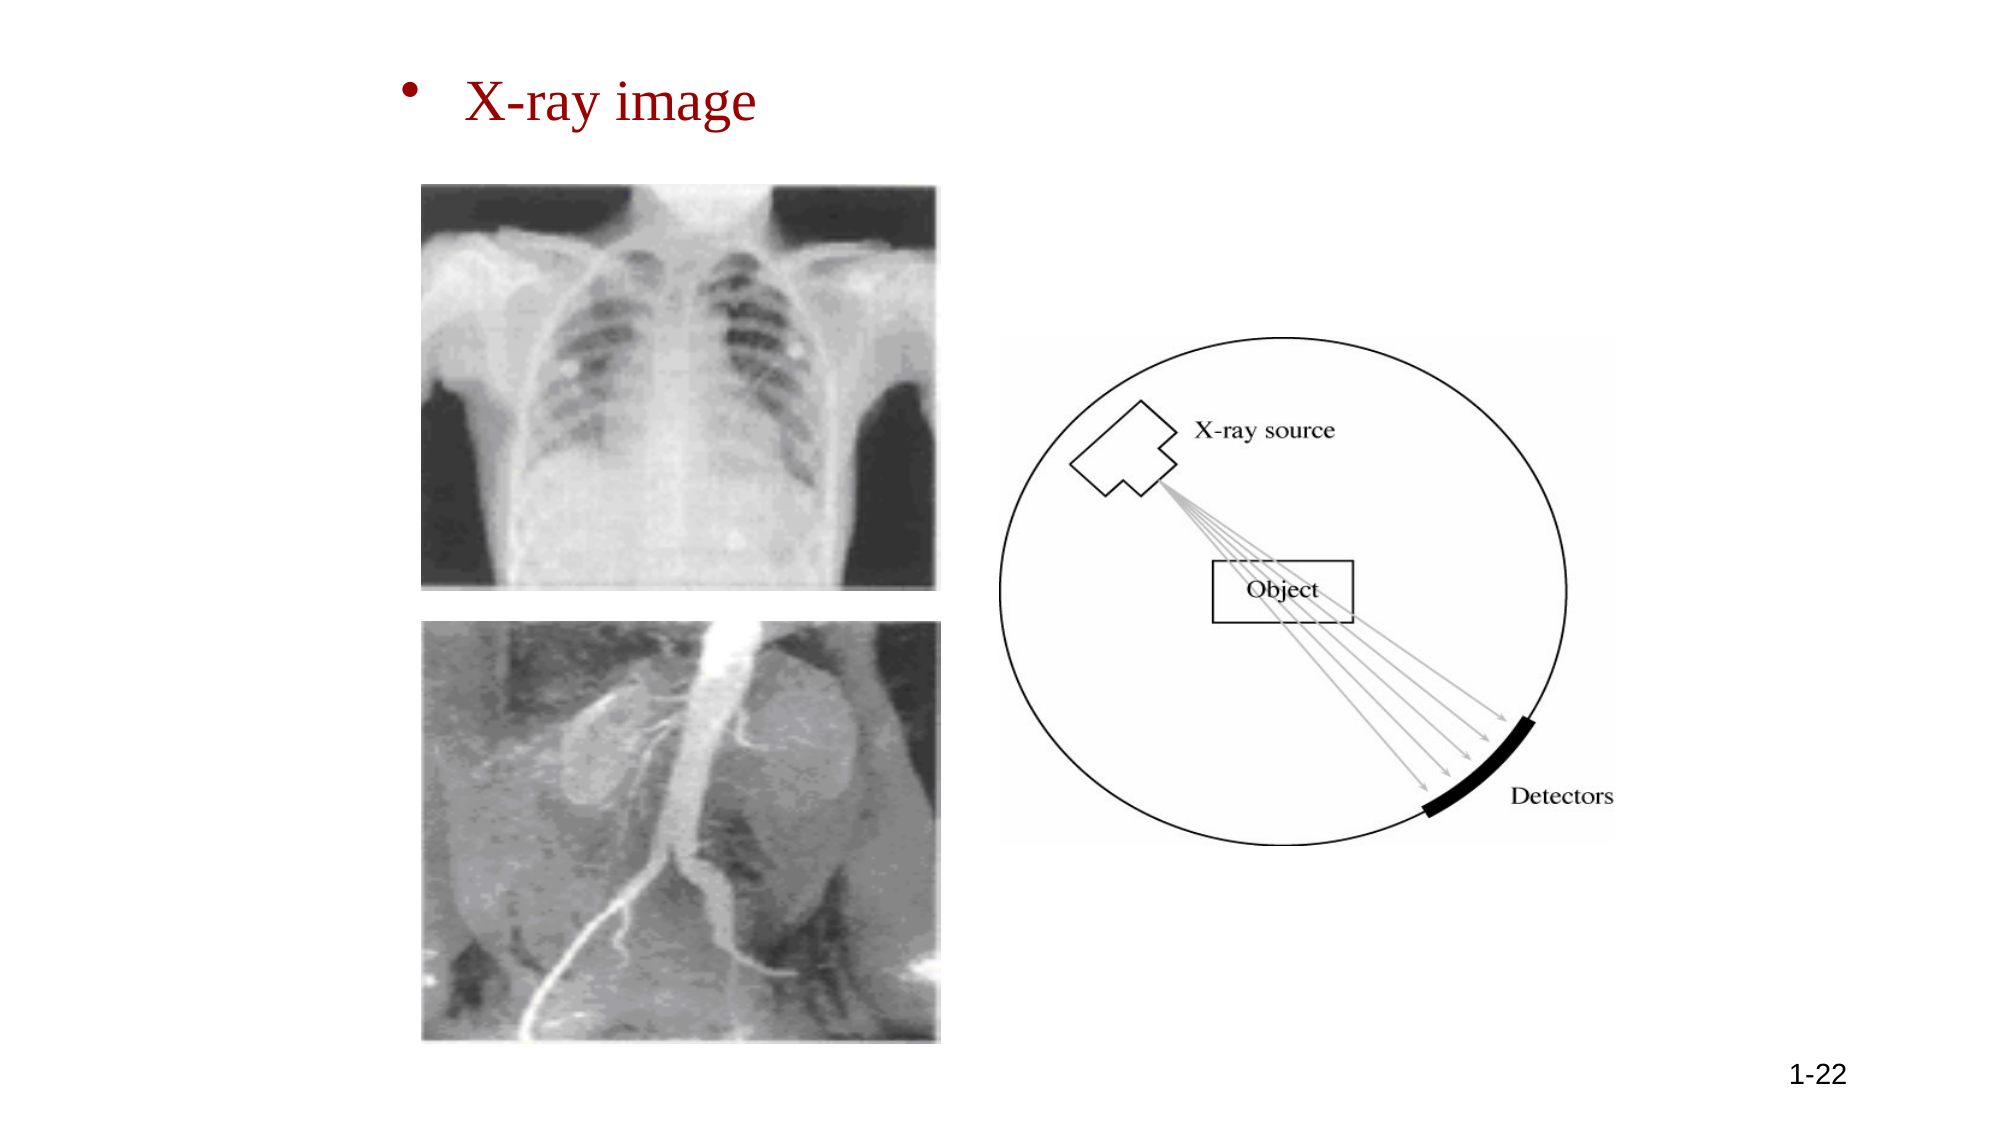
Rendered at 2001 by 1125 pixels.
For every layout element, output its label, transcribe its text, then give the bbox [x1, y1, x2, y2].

picture [999, 337, 1615, 847]
picture [421, 621, 941, 1044]
slide_number 1-22 [1412, 1042, 1863, 1103]
text_box X-ray image [385, 54, 788, 140]
picture [421, 184, 941, 591]
